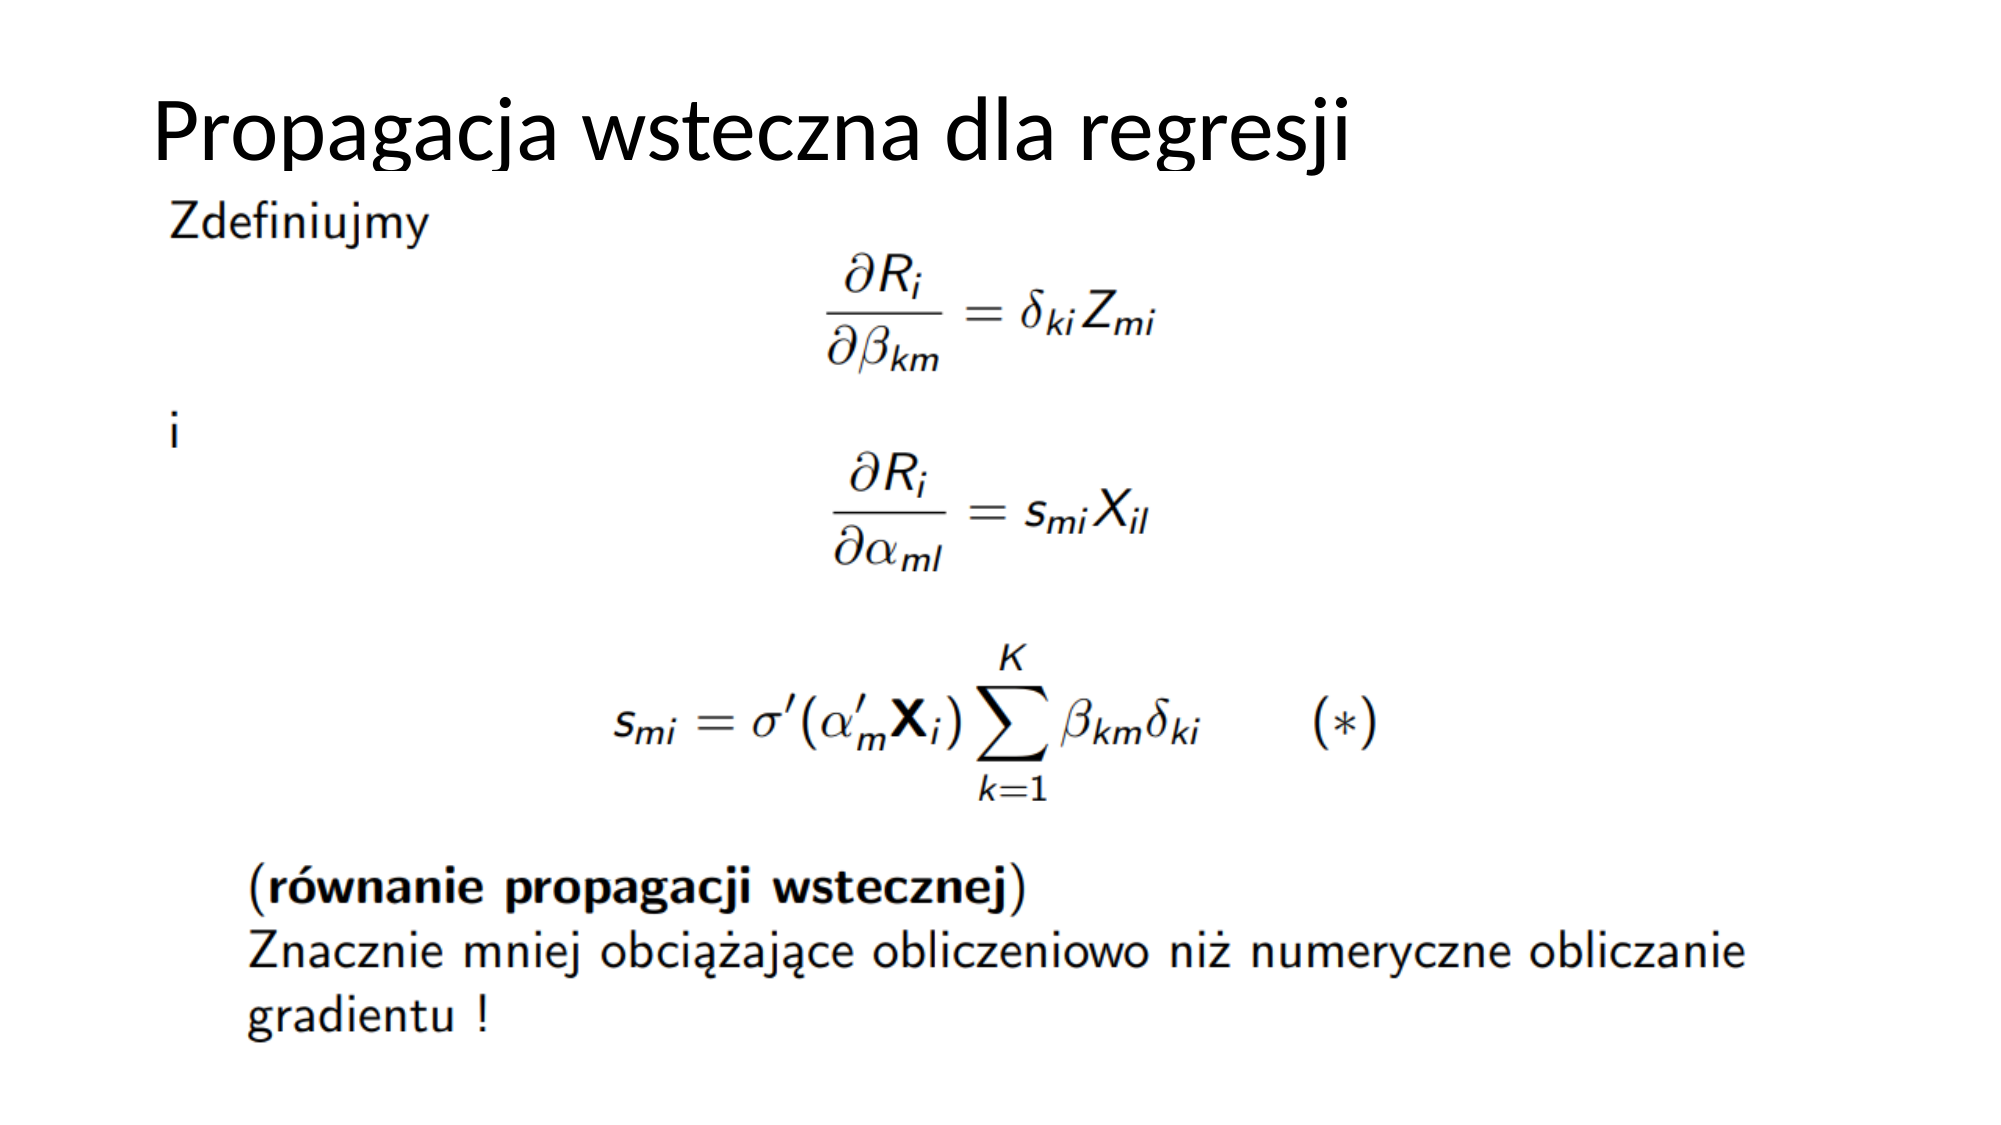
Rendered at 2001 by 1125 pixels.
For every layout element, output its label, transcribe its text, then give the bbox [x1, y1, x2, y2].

picture [233, 625, 1767, 1063]
picture [137, 170, 1198, 595]
title Propagacja wsteczna dla regresji [137, 59, 1863, 203]
